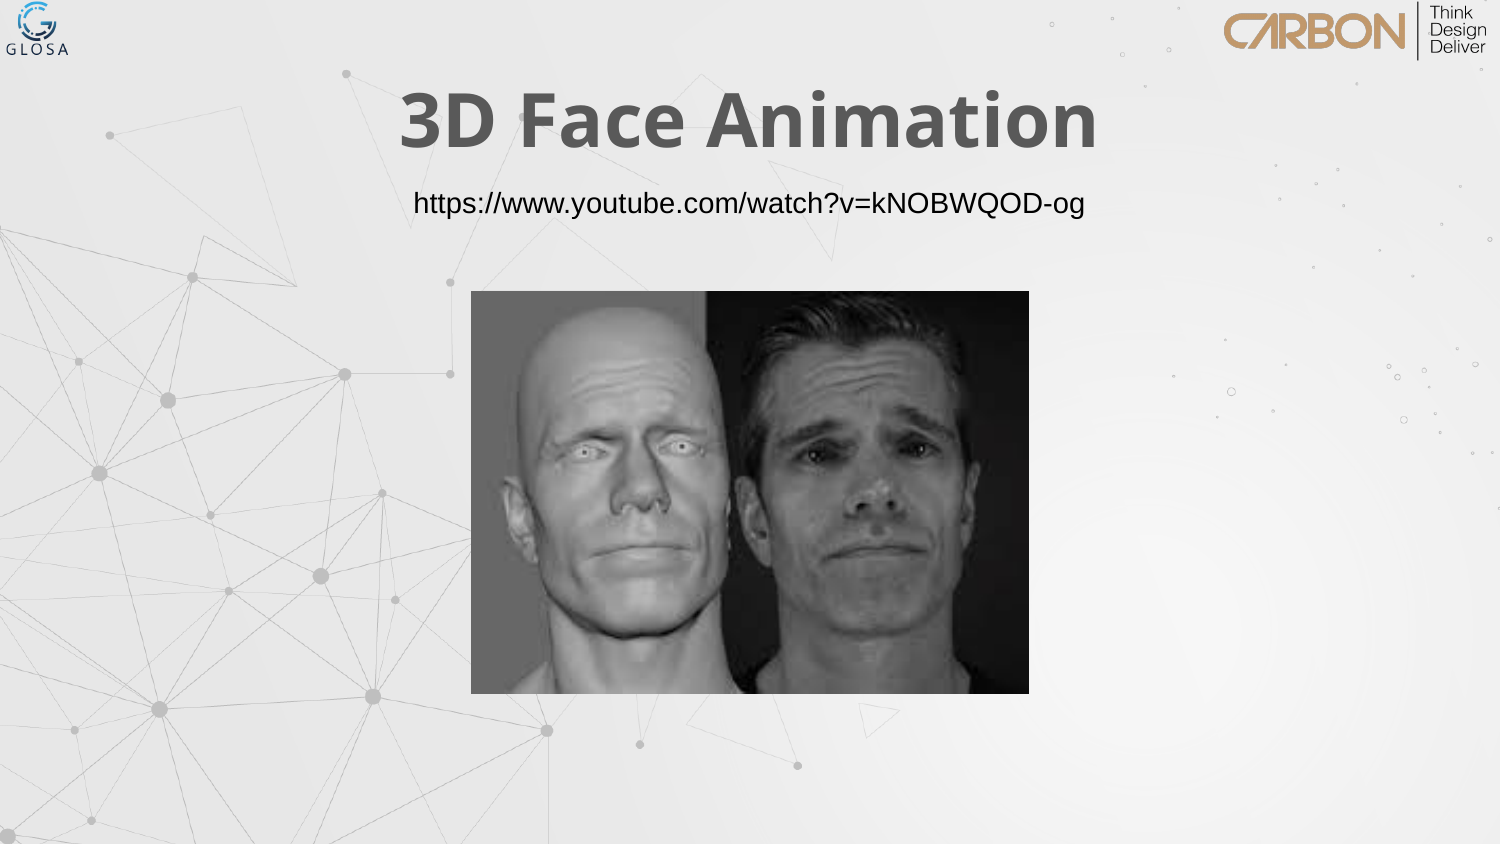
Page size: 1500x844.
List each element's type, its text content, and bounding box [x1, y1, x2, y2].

picture [471, 291, 1029, 694]
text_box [1, 0, 72, 69]
picture [1209, 0, 1500, 66]
text_box https://www.youtube.com/watch?v=kNOBWQOD-og [398, 177, 1102, 228]
title 3D Face Animation [322, 57, 1178, 140]
